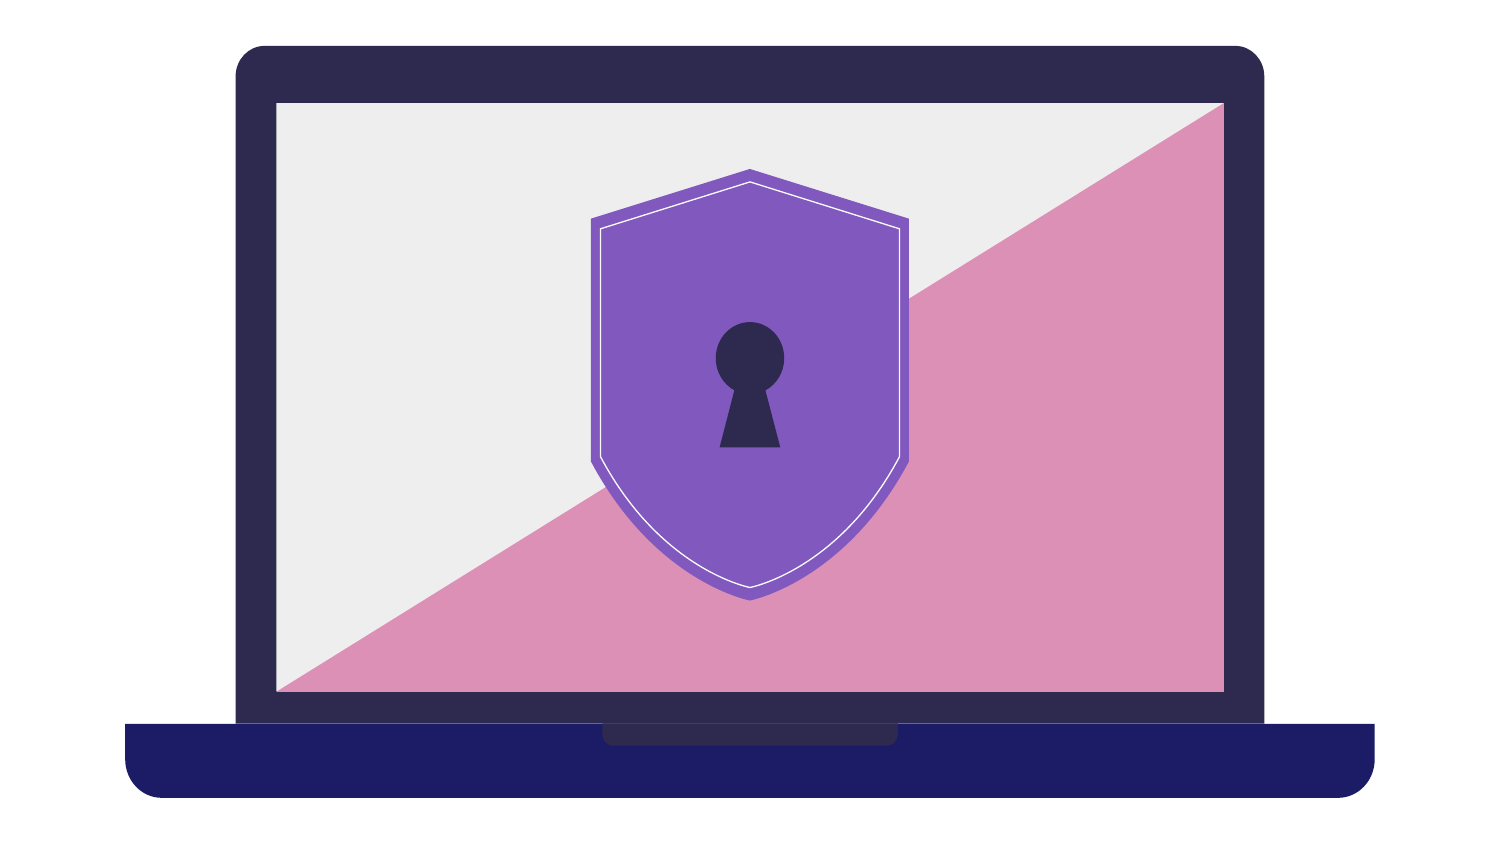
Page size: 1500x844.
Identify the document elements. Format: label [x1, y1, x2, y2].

text_box [124, 45, 1375, 799]
